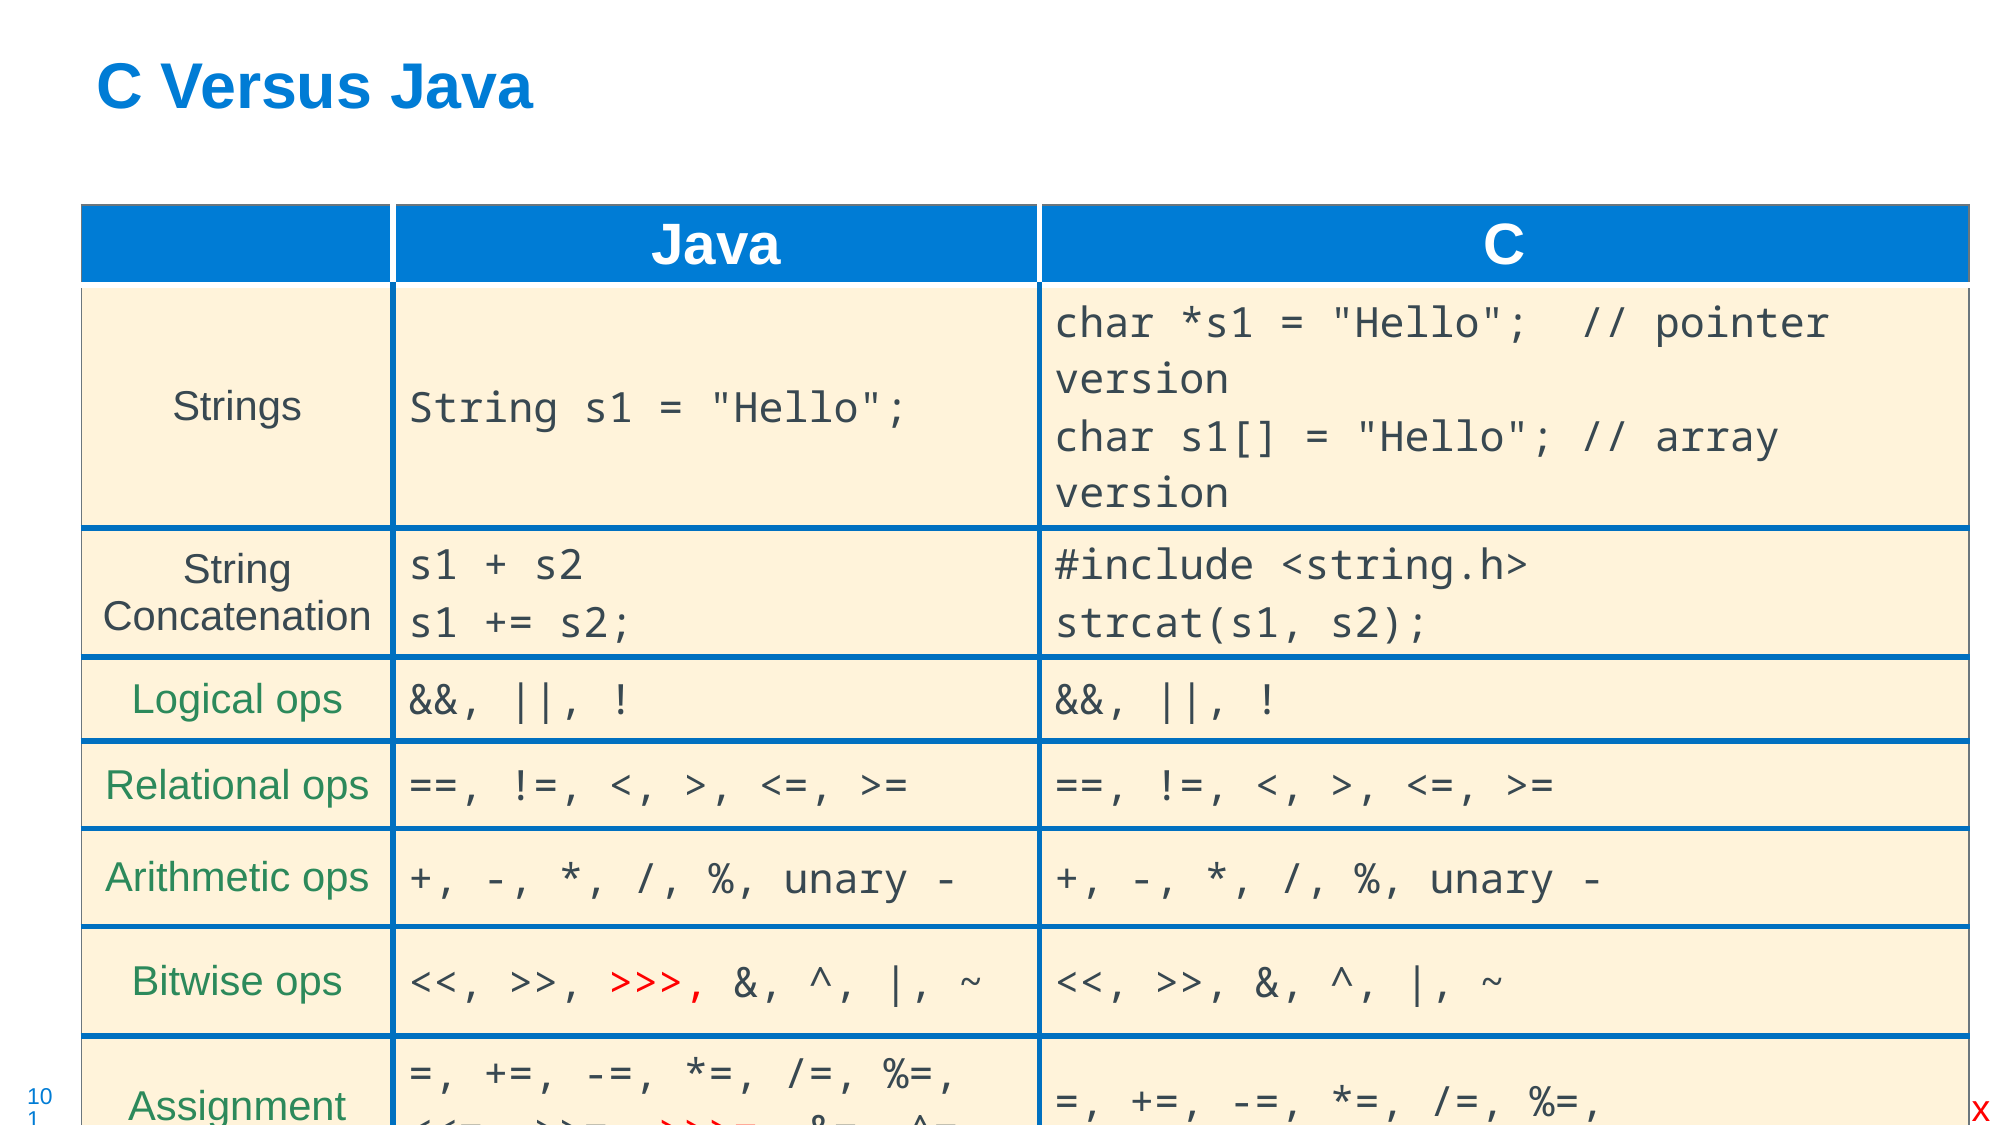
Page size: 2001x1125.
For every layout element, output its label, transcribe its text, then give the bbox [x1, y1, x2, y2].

table_cell Strings [82, 288, 390, 525]
table_cell &&, ||, ! [396, 660, 1037, 738]
table_cell &&, ||, ! [1042, 660, 1968, 738]
table_cell Assignment ops [82, 1039, 390, 1125]
table_cell Logical ops [82, 660, 390, 738]
text_box x [1956, 1076, 2000, 1125]
title C Versus Java [81, 13, 1807, 131]
table_cell s1 + s2 s1 += s2; [396, 531, 1037, 654]
table_cell #include <string.h> strcat(s1, s2); [1042, 531, 1968, 654]
table_cell char *s1 = "Hello"; // pointer version char s1[] = "Hello"; // array version [1042, 288, 1968, 525]
table_cell ==, !=, <, >, <=, >= [396, 744, 1037, 826]
table_cell =, +=, -=, *=, /=, %=, <<=, >>=, &=, ^=, |= [1042, 1039, 1968, 1125]
table_cell Relational ops [82, 744, 390, 826]
table_cell String s1 = "Hello"; [396, 288, 1037, 525]
table_cell +, -, *, /, %, unary - [396, 831, 1037, 924]
table_header C [1042, 206, 1968, 282]
table_cell Bitwise ops [82, 929, 390, 1033]
table_header Java [396, 206, 1037, 282]
table_cell +, -, *, /, %, unary - [1042, 831, 1968, 924]
table_cell String Concatenation [82, 531, 390, 654]
table_cell <<, >>, >>>, &, ^, |, ~ [396, 929, 1037, 1033]
table_cell Arithmetic ops [82, 831, 390, 924]
table_cell <<, >>, &, ^, |, ~ [1042, 929, 1968, 1033]
table_cell ==, !=, <, >, <=, >= [1042, 744, 1968, 826]
table_header [82, 206, 390, 282]
table_cell =, +=, -=, *=, /=, %=, <<=, >>=, >>>=, &=, ^=, |= [396, 1039, 1037, 1125]
